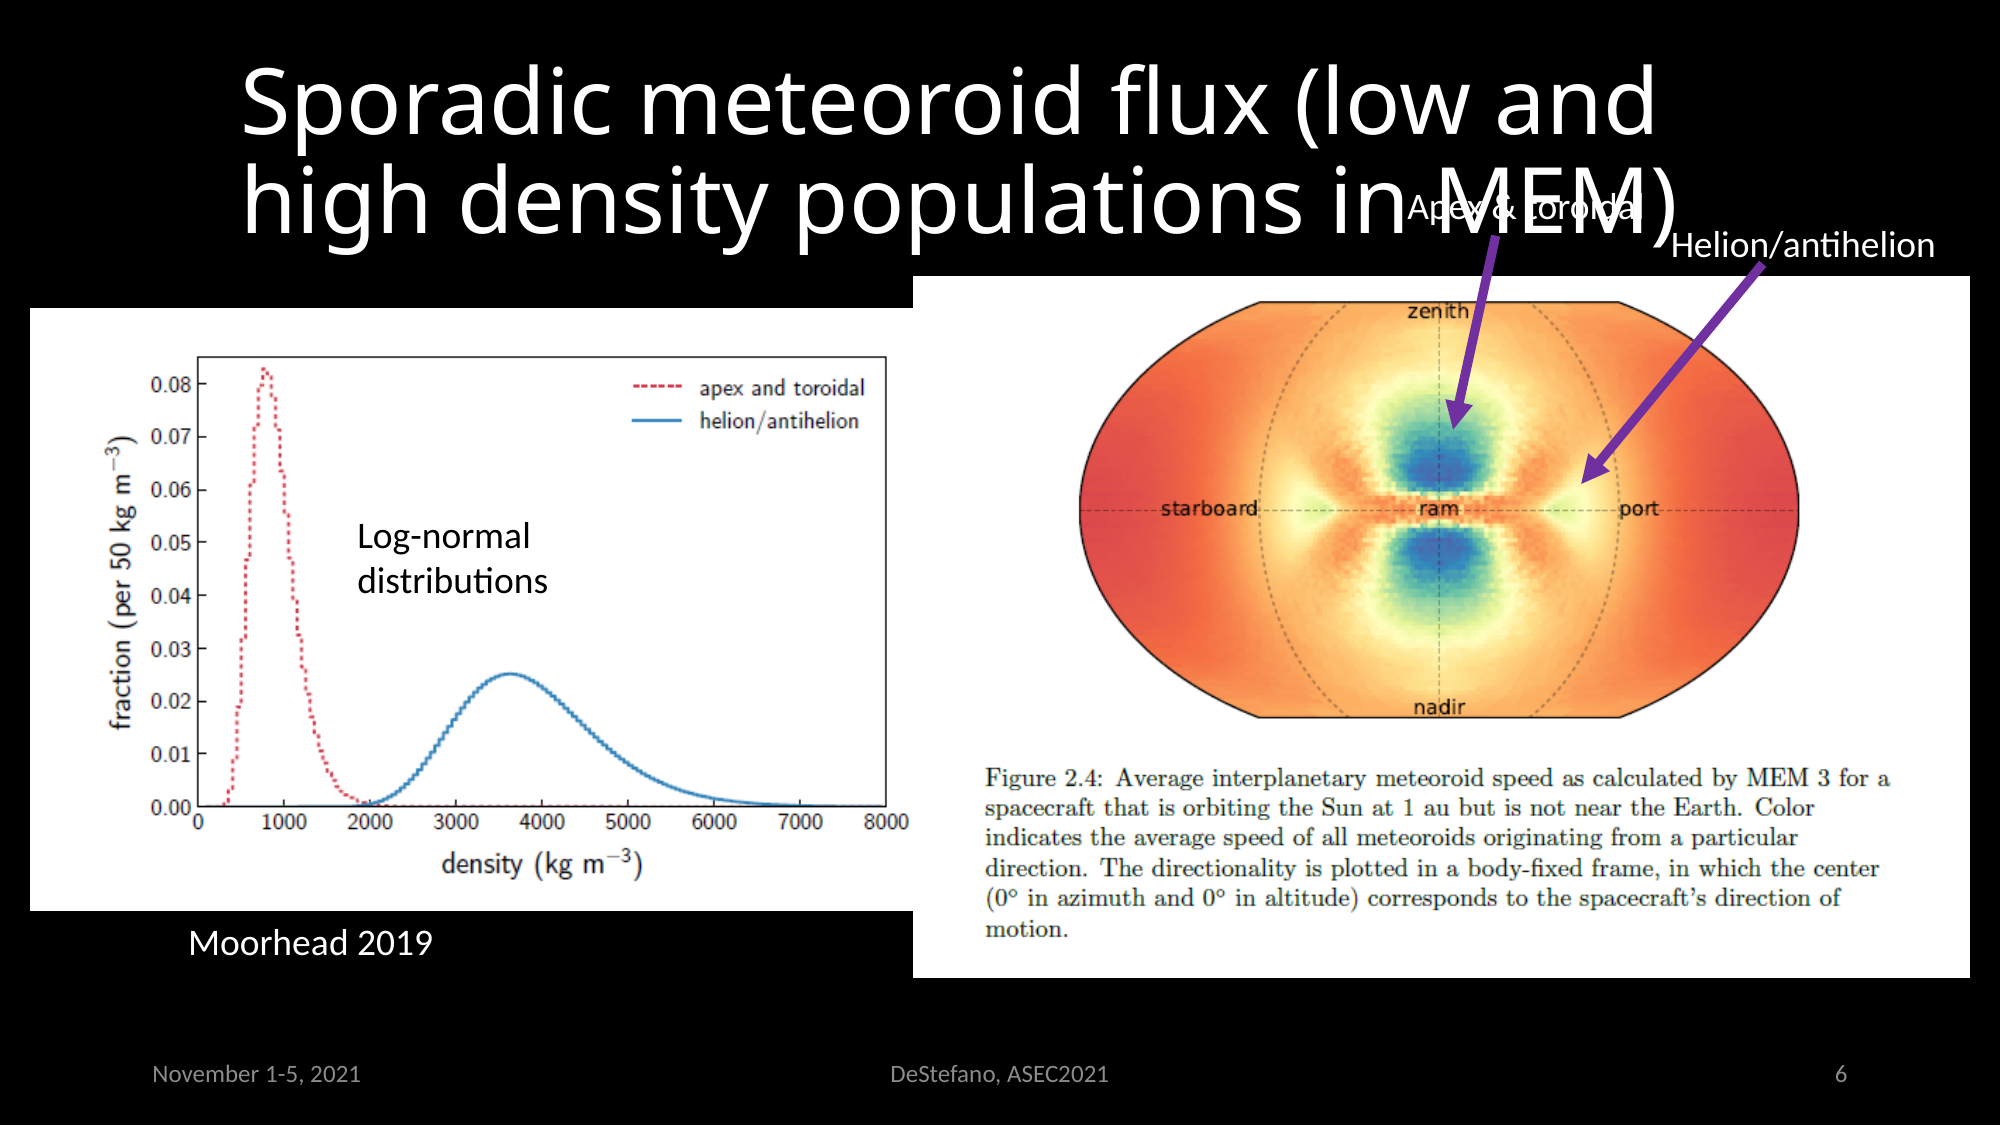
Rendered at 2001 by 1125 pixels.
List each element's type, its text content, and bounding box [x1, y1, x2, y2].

title Sporadic meteoroid flux (low and high density populations in MEM) [225, 32, 1800, 277]
text_box Moorhead 2019 [173, 911, 641, 970]
footer DeStefano, ASEC2021 [662, 1042, 1338, 1103]
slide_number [137, 1042, 588, 1103]
picture [30, 276, 1970, 978]
text_box Helion/antihelion [1656, 212, 1982, 273]
slide_number 6 [1412, 1042, 1863, 1103]
text_box Apex & toroidal [1392, 175, 1669, 235]
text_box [1453, 235, 1496, 430]
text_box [1581, 263, 1763, 484]
